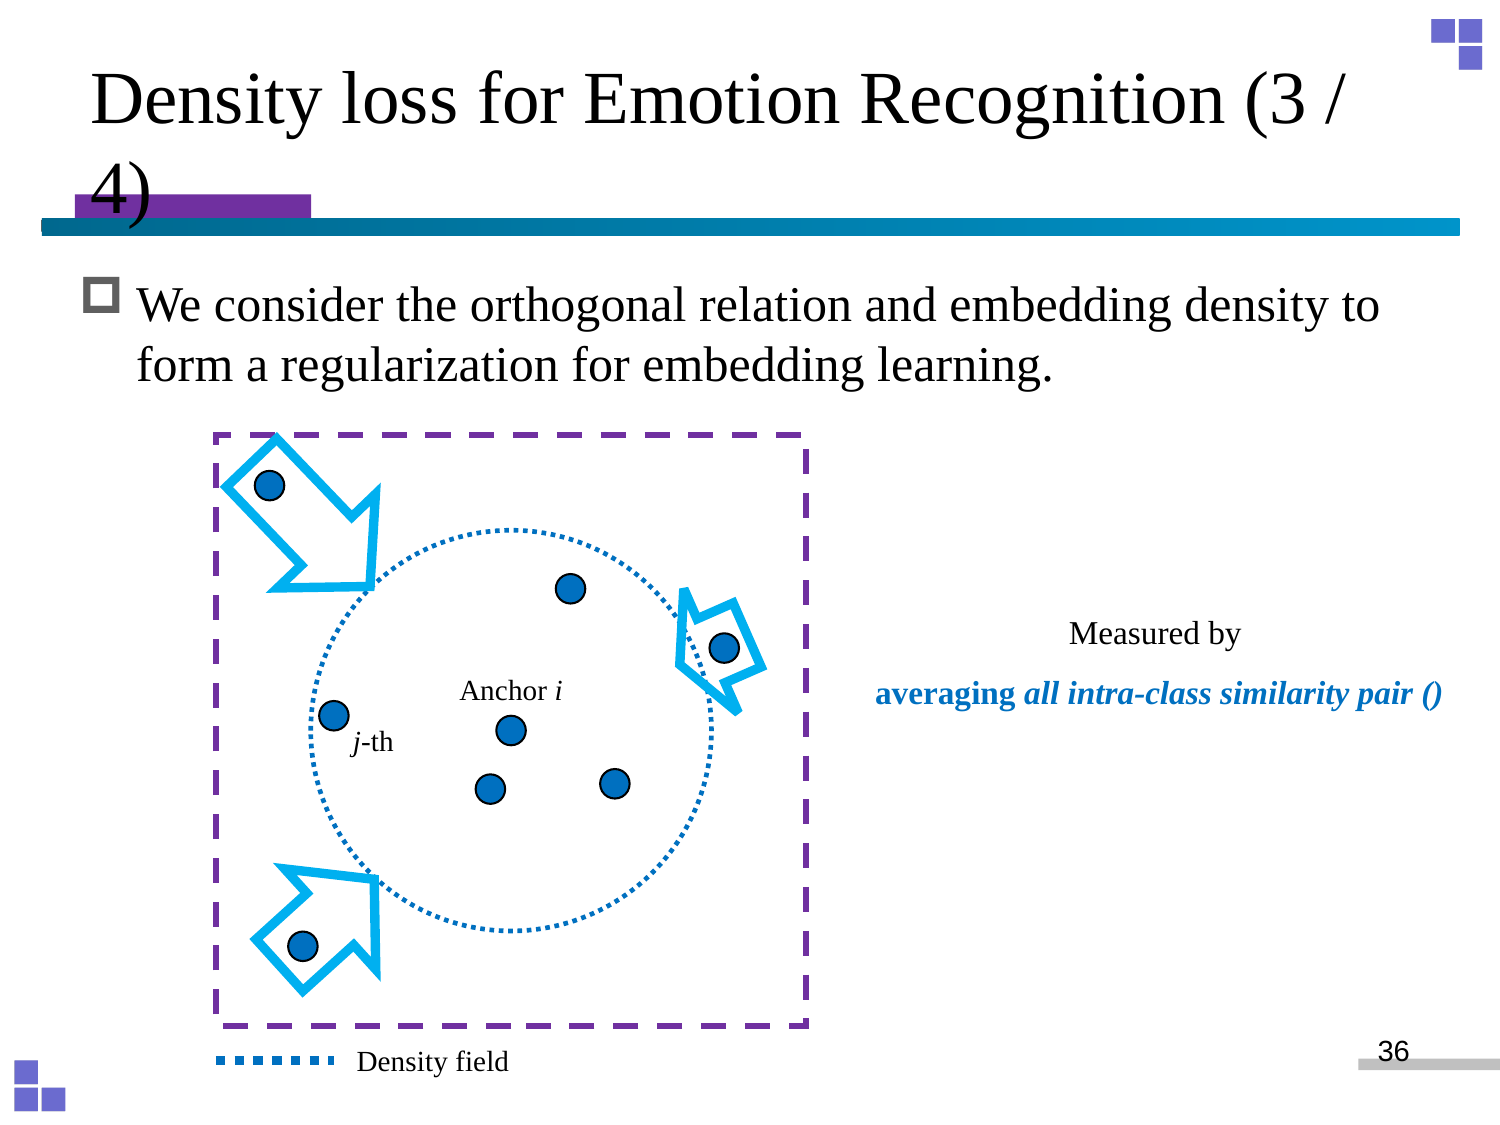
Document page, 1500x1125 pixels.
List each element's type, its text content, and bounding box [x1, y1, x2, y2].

text_box Anchor i [438, 664, 584, 714]
list We consider the orthogonal relation and embedding density to form a regularization for embedding learning. [64, 263, 1415, 1071]
title Density loss for Emotion Recognition (3 / 4) [75, 45, 1425, 233]
text_box [678, 638, 763, 714]
text_box Density field [341, 1034, 541, 1085]
text_box [215, 434, 807, 1027]
text_box [674, 487, 825, 638]
text_box [310, 529, 713, 932]
text_box [224, 437, 377, 590]
text_box [254, 867, 377, 993]
text_box j-th [300, 714, 447, 765]
slide_number 36 [1074, 1024, 1425, 1103]
